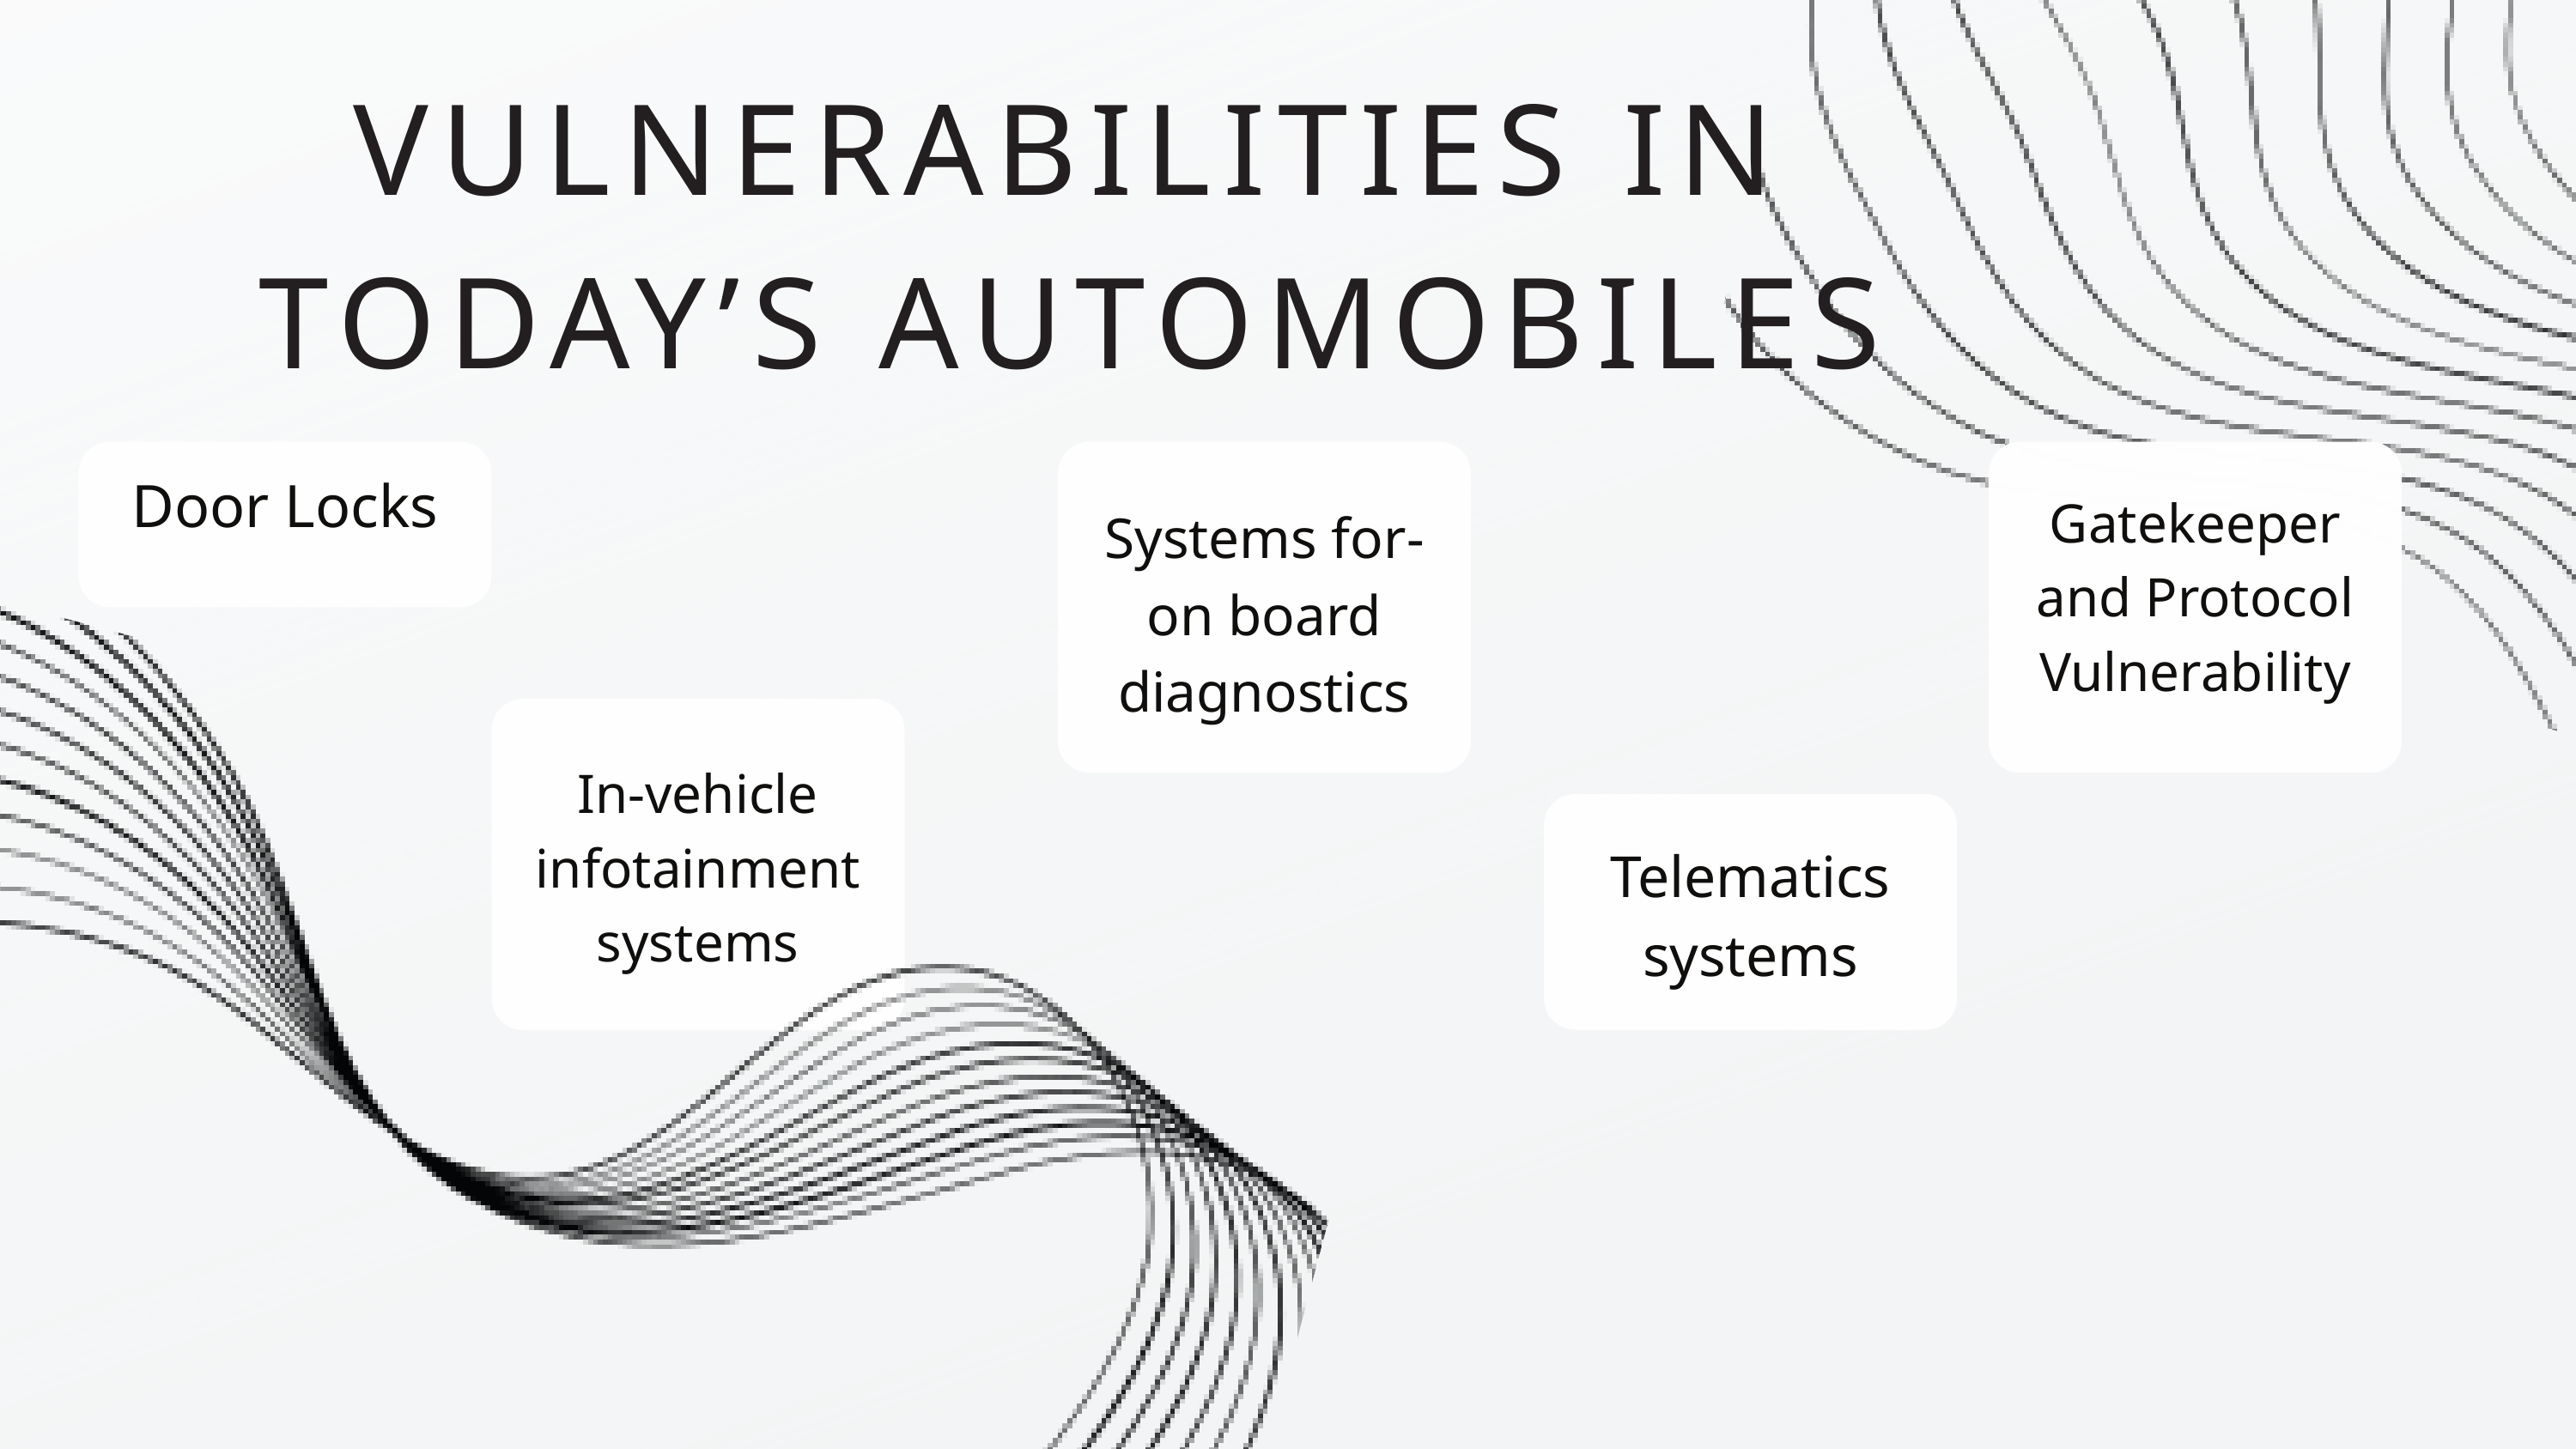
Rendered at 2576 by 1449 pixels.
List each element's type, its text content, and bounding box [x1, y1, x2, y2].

text_box VULNERABILITIES IN TODAY’S AUTOMOBILES [185, 46, 1957, 394]
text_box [1543, 793, 1958, 1030]
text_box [78, 441, 492, 608]
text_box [491, 698, 905, 1031]
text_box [1988, 441, 2403, 773]
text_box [1057, 441, 1472, 773]
text_box [0, 601, 1395, 1449]
text_box [0, 0, 2576, 1449]
text_box [1673, 0, 2576, 737]
